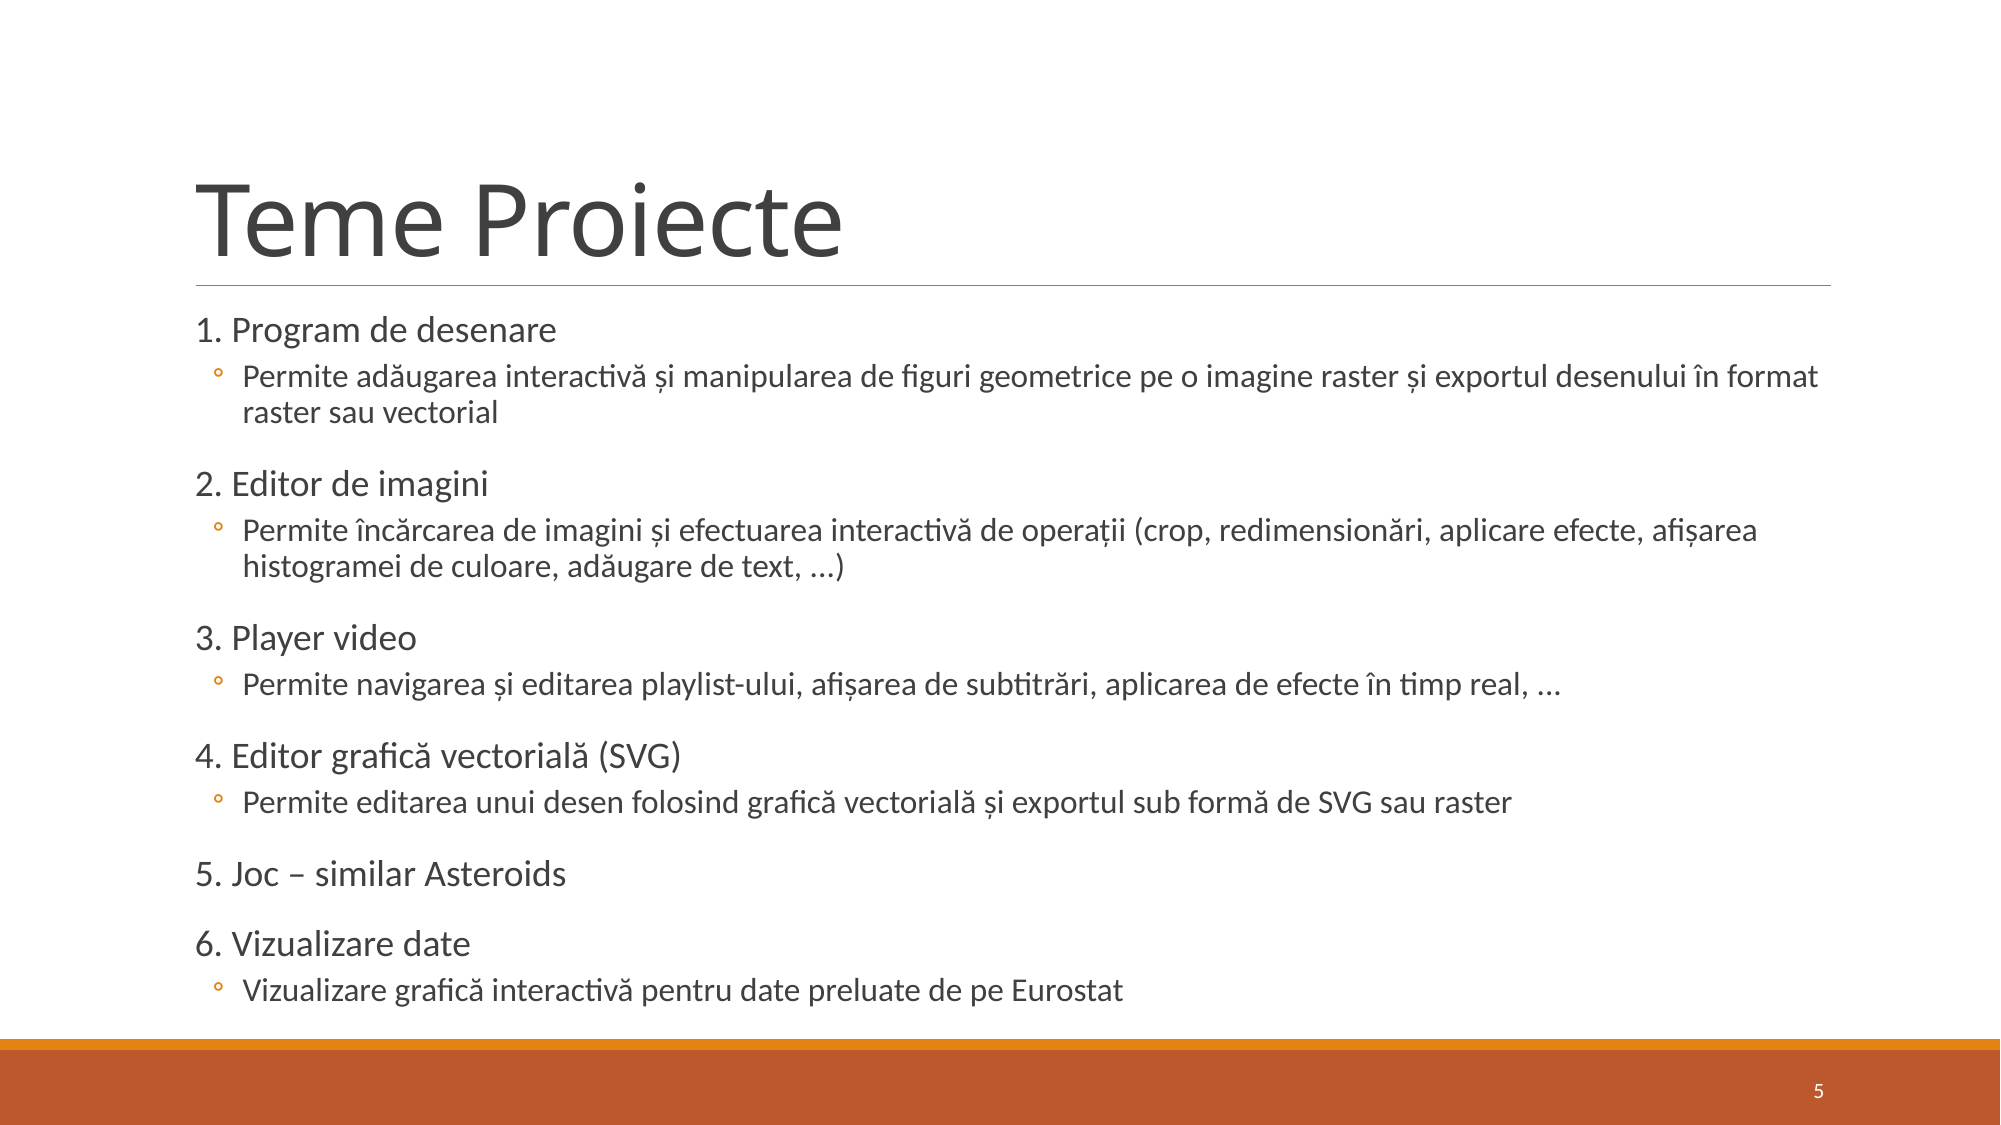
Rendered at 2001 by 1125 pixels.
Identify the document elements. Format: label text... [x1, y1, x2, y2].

slide_number 5 [1624, 1059, 1840, 1120]
list 1. Program de desenare Permite adăugarea interactivă și manipularea de figuri geometrice pe o imagine raster și exportul desenului în format raster sau vectorial 2. Editor de imagini Permite încărcarea de imagini și efectuarea interactivă de operații (crop, redimensionări, aplicare efecte, afișarea histogramei de culoare, adăugare de text, ...) 3. Player video Permite navigarea și editarea playlist-ului, afișarea de subtitrări, aplicarea de efecte în timp real, ... 4. Editor grafică vectorială (SVG) Permite editarea unui desen folosind grafică vectorială și exportul sub formă de SVG sau raster 5. Joc – similar Asteroids 6. Vizualizare date Vizualizare grafică interactivă pentru date preluate de pe Eurostat [179, 302, 1830, 963]
title Teme Proiecte [179, 47, 1830, 285]
